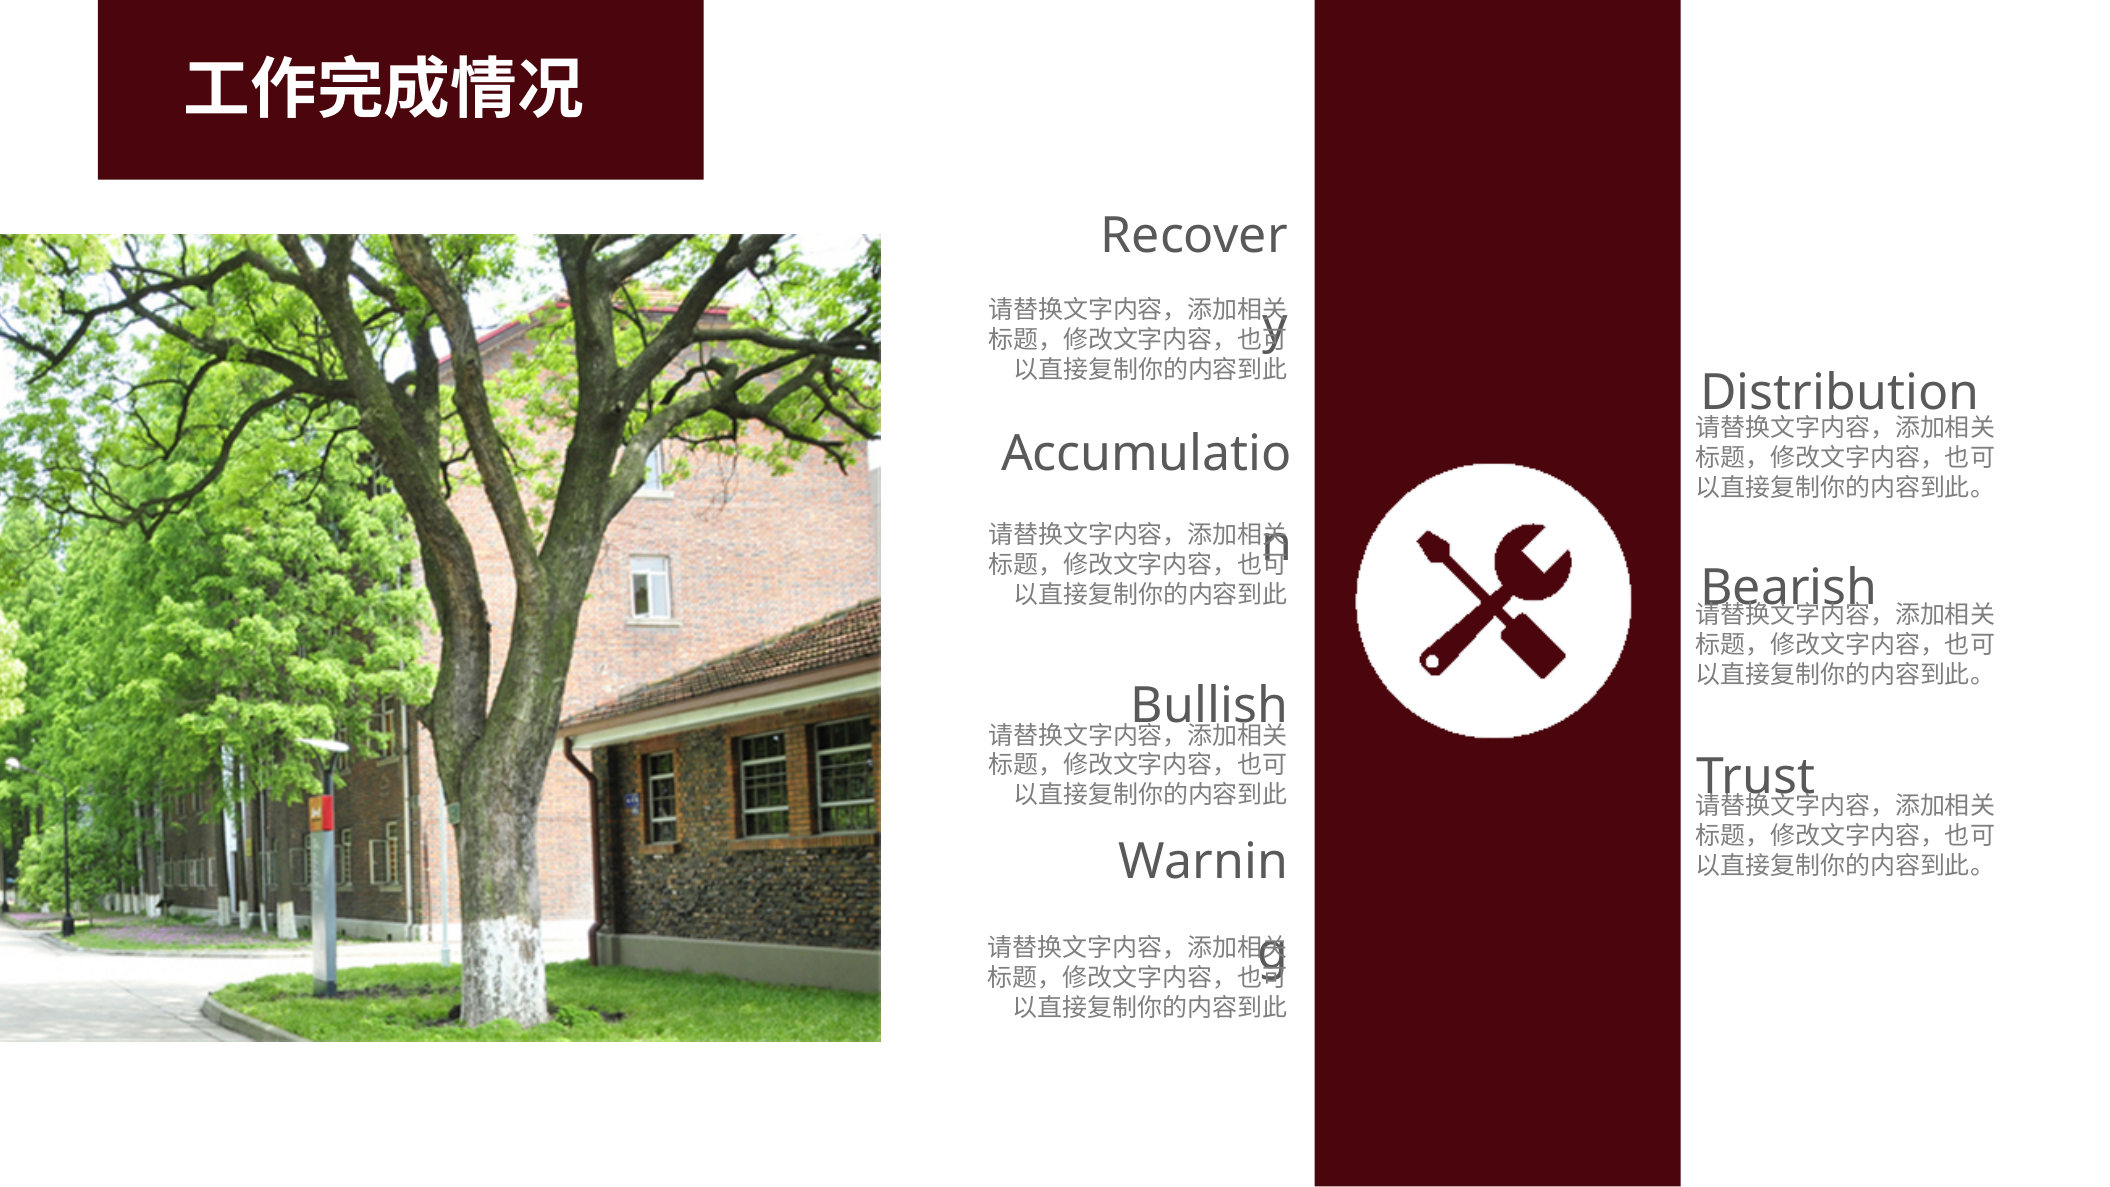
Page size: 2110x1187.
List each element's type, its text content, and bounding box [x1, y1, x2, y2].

text_box 请替换文字内容，添加相关标题，修改文字内容，也可以直接复制你的内容到此。 [1680, 404, 2024, 509]
text_box Bullish [1074, 635, 1303, 711]
picture [1326, 439, 1680, 779]
text_box 请替换文字内容，添加相关标题，修改文字内容，也可以直接复制你的内容到此。 [1680, 782, 2024, 887]
text_box Trust [1681, 706, 1911, 782]
text_box Accumulation [960, 383, 1307, 579]
text_box [1313, 0, 1682, 1187]
text_box 请替换文字内容，添加相关标题，修改文字内容，也可以直接复制你的内容到此。 [1680, 590, 2024, 696]
picture [0, 234, 881, 1042]
text_box 请替换文字内容，添加相关标题，修改文字内容，也可以直接复制你的内容到此 [960, 510, 1303, 616]
text_box 工作完成情况 [168, 37, 599, 133]
text_box 请替换文字内容，添加相关标题，修改文字内容，也可以直接复制你的内容到此 [960, 924, 1303, 1029]
text_box Bearish [1685, 516, 1914, 590]
text_box Distribution [1685, 322, 2017, 404]
text_box Recovery [1074, 164, 1303, 285]
text_box Warning [1074, 790, 1303, 924]
text_box [97, 0, 705, 181]
text_box 请替换文字内容，添加相关标题，修改文字内容，也可以直接复制你的内容到此 [960, 711, 1303, 817]
text_box 请替换文字内容，添加相关标题，修改文字内容，也可以直接复制你的内容到此 [960, 285, 1303, 391]
